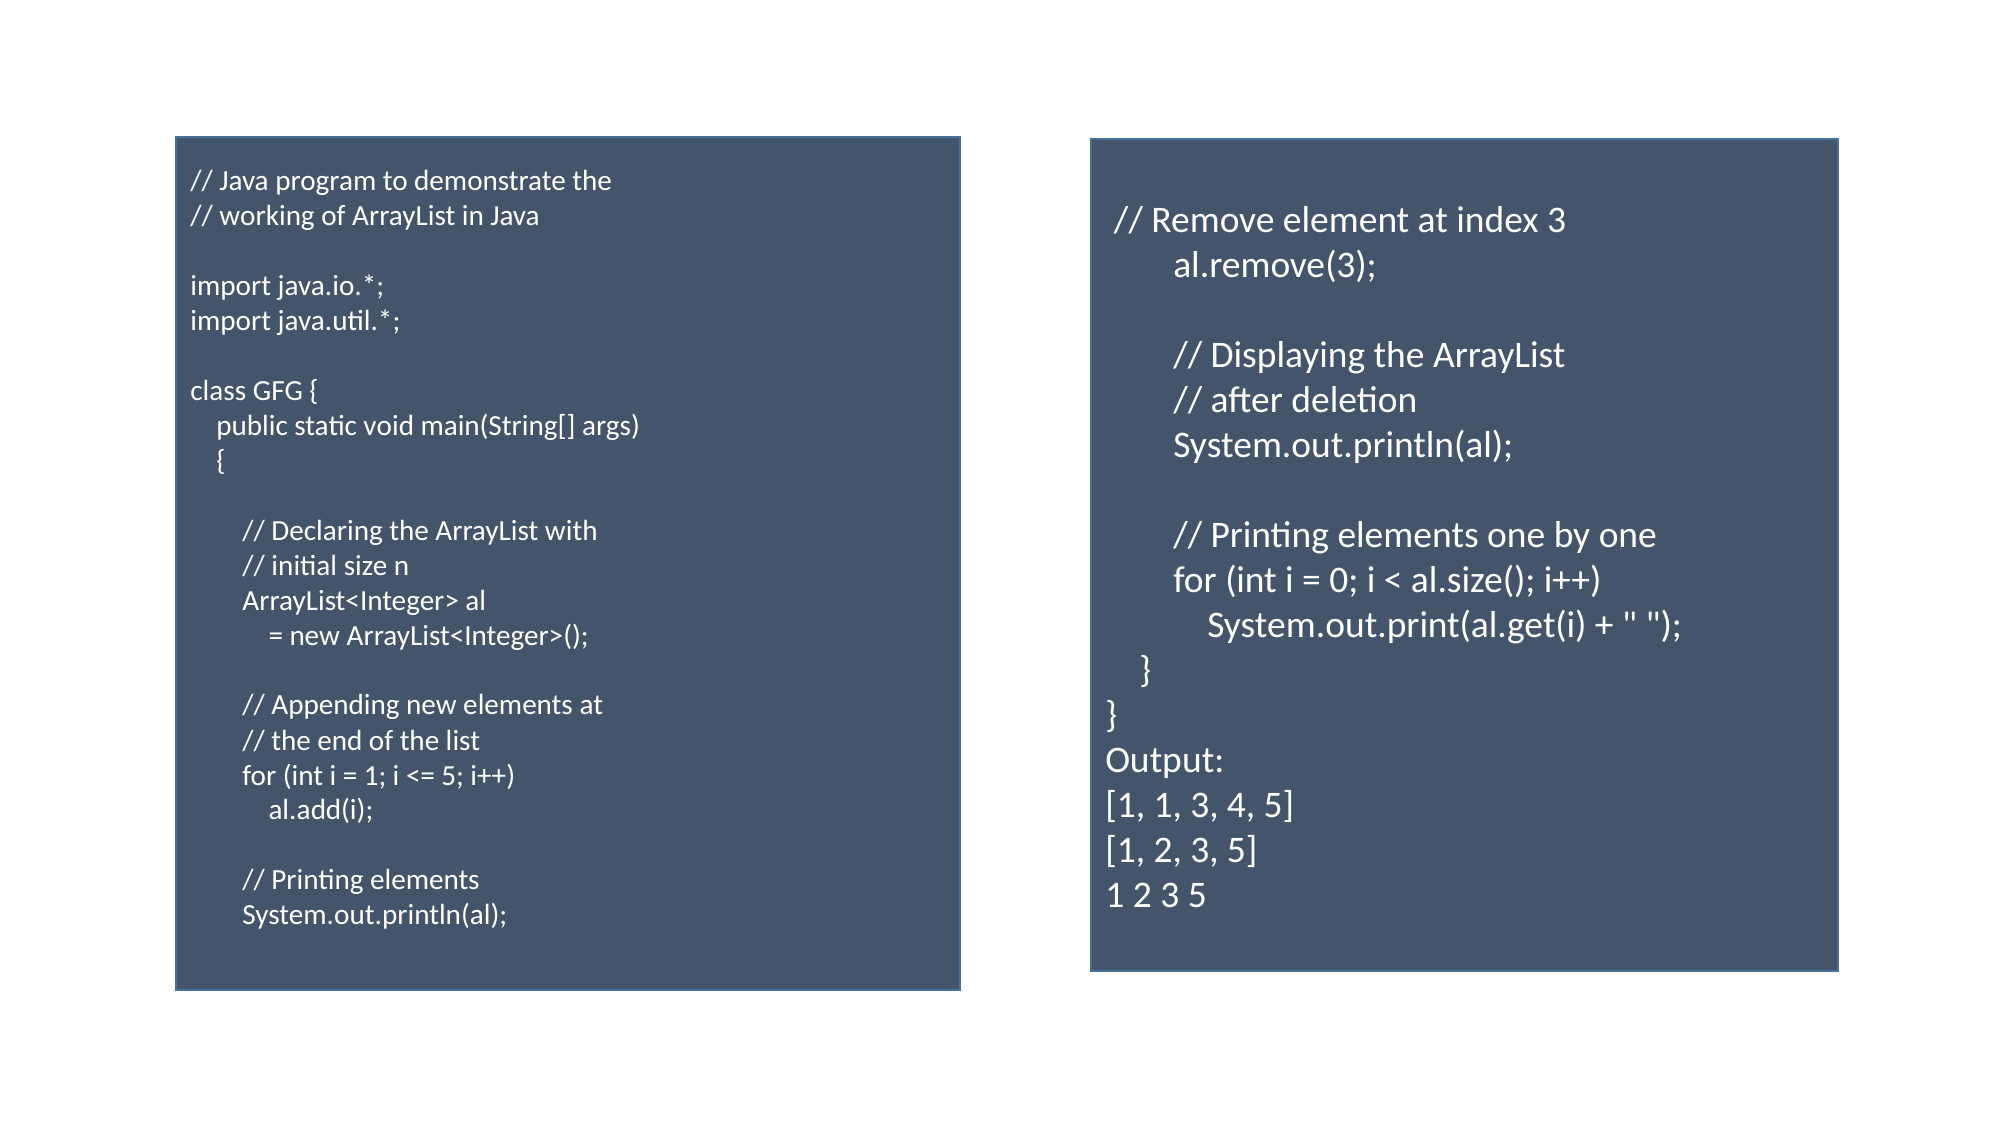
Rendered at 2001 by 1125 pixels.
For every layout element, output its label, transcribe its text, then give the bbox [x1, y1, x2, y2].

text_box // Remove element at index 3 al.remove(3); // Displaying the ArrayList // after deletion System.out.println(al); // Printing elements one by one for (int i = 0; i < al.size(); i++) System.out.print(al.get(i) + " "); } } Output: [1, 1, 3, 4, 5] [1, 2, 3, 5] 1 2 3 5 [1090, 138, 1839, 972]
text_box // Java program to demonstrate the // working of ArrayList in Java import java.io.*; import java.util.*; class GFG { public static void main(String[] args) { // Declaring the ArrayList with // initial size n ArrayList<Integer> al = new ArrayList<Integer>(); // Appending new elements at // the end of the list for (int i = 1; i <= 5; i++) al.add(i); // Printing elements System.out.println(al); [175, 136, 961, 991]
